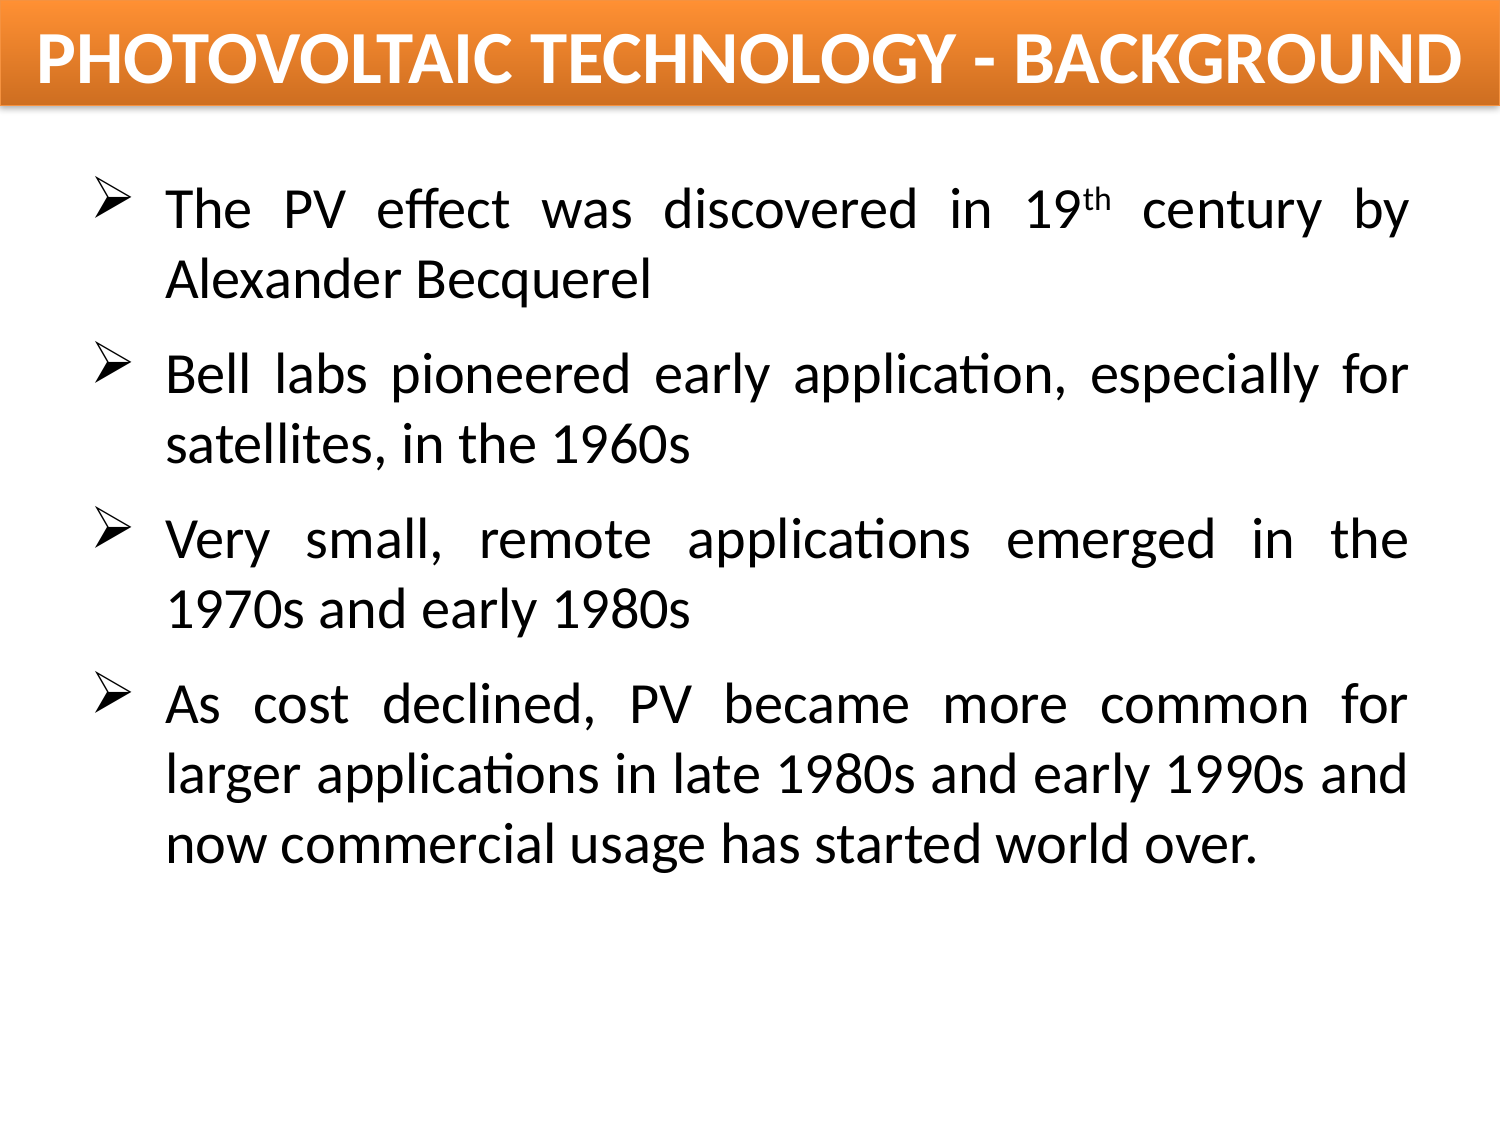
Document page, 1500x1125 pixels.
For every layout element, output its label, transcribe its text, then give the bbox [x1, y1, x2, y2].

text_box PHOTOVOLTAIC TECHNOLOGY - BACKGROUND [0, 0, 1500, 106]
list The PV effect was discovered in 19th century by Alexander Becquerel Bell labs pioneered early application, especially for satellites, in the 1960s Very small, remote applications emerged in the 1970s and early 1980s As cost declined, PV became more common for larger applications in late 1980s and early 1990s and now commercial usage has started world over. [75, 162, 1425, 988]
